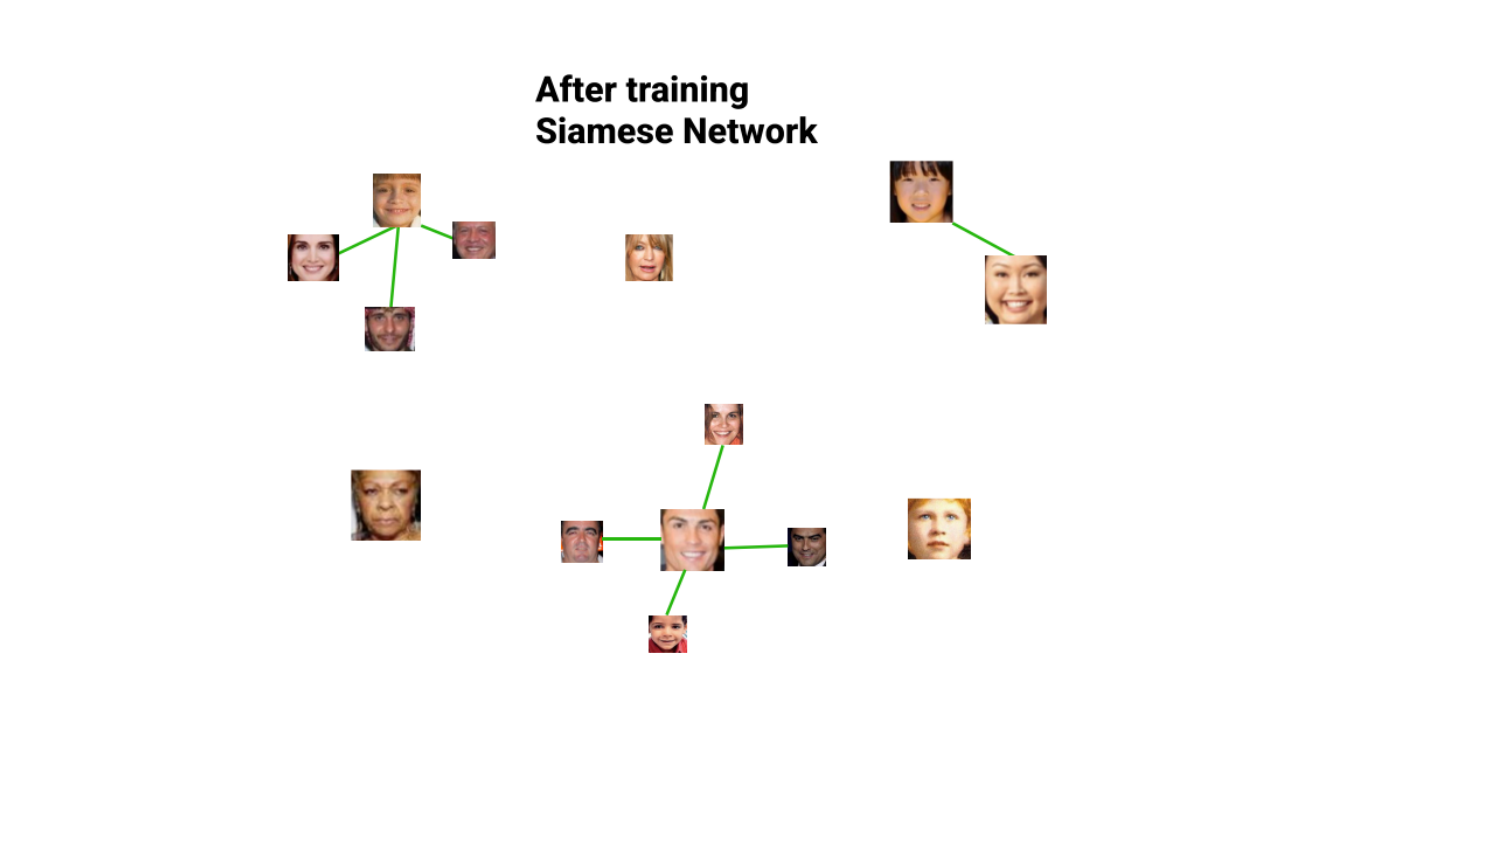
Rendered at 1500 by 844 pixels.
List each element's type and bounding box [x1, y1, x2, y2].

picture [38, 24, 1444, 819]
